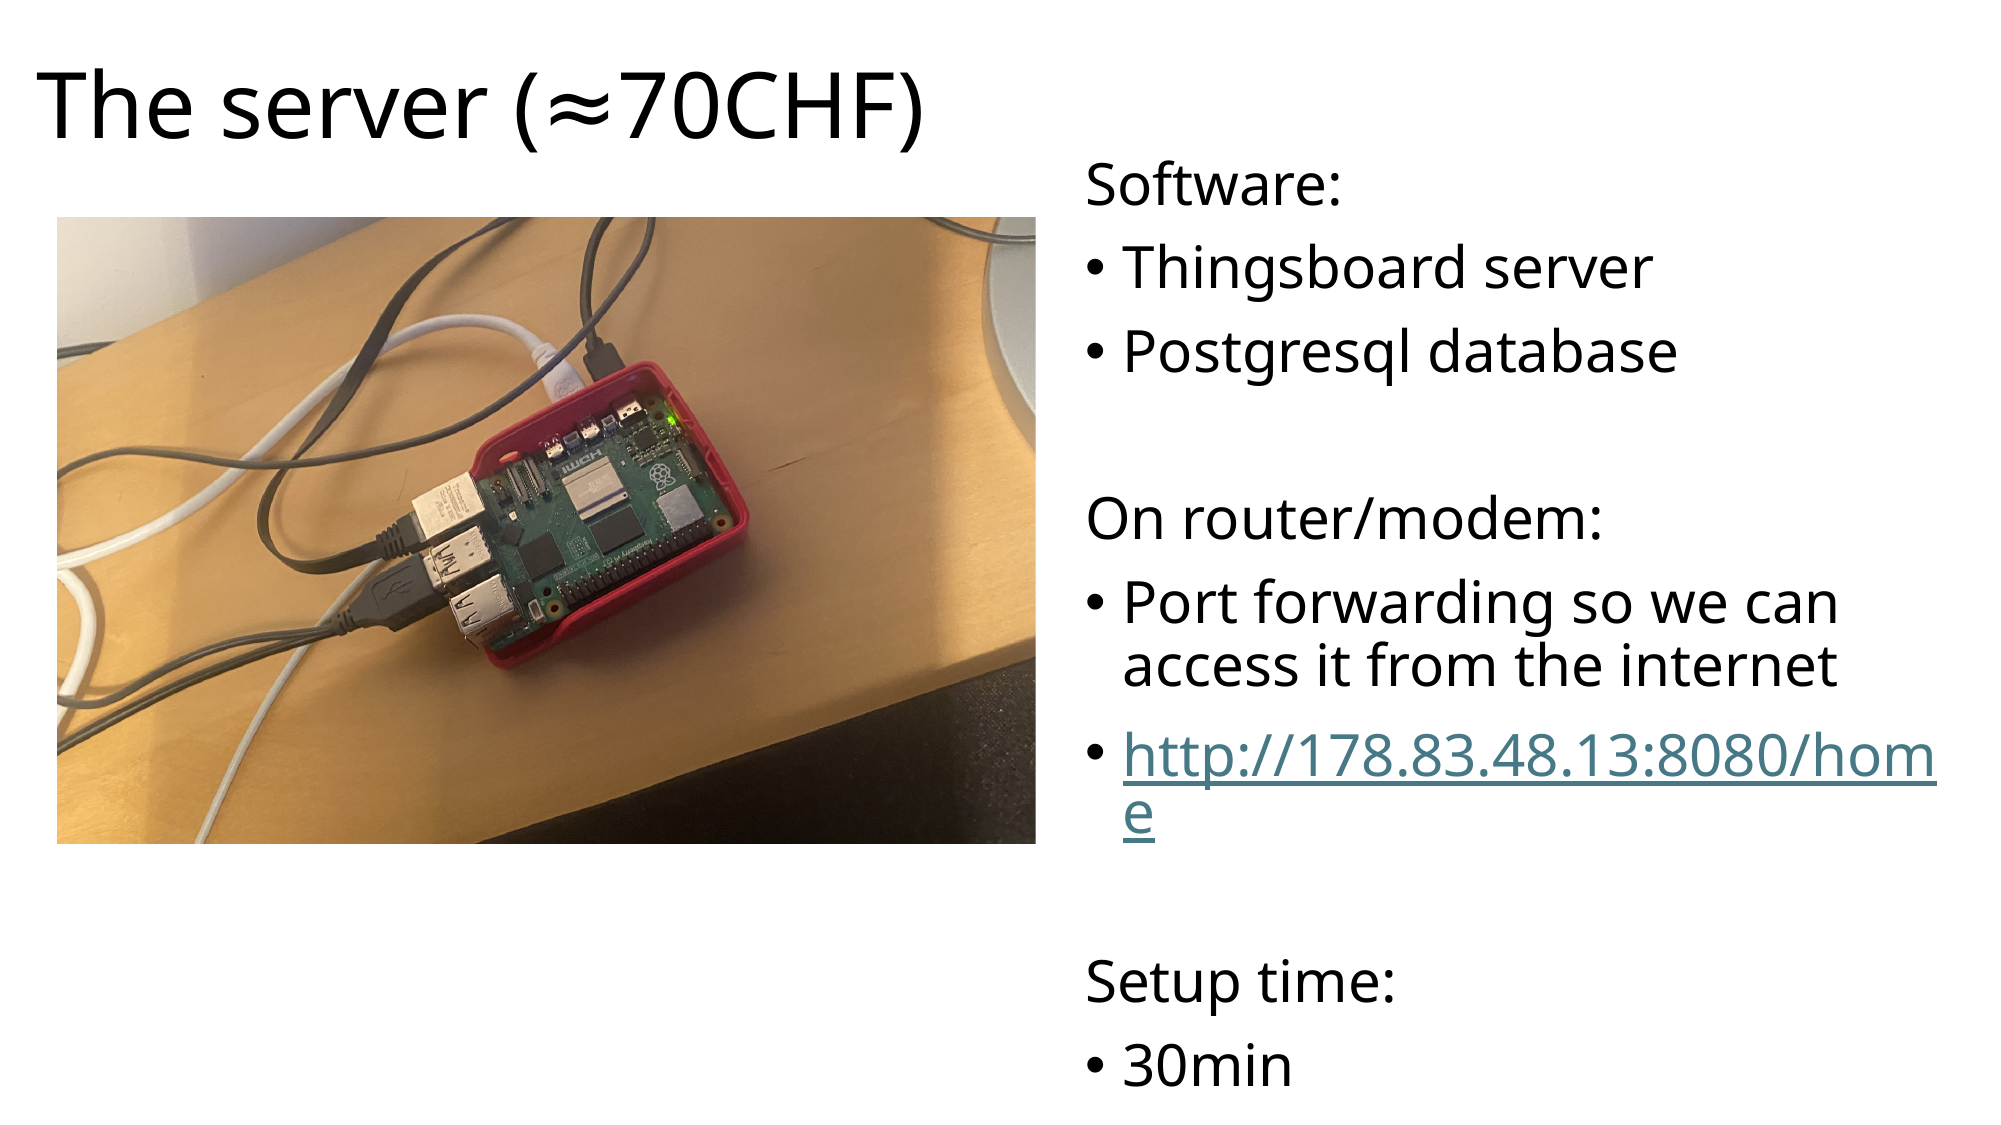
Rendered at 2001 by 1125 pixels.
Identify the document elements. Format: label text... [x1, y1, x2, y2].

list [232, 40, 860, 1021]
picture [860, 217, 1036, 844]
title The server (≈70CHF) [21, 0, 1747, 218]
picture [58, 217, 232, 844]
text_box Software: Thingsboard server Postgresql database On router/modem: Port forwarding so we can access it from the internet http://178.83.48.13:8080/home Setup time: 30min [1070, 147, 1978, 1125]
